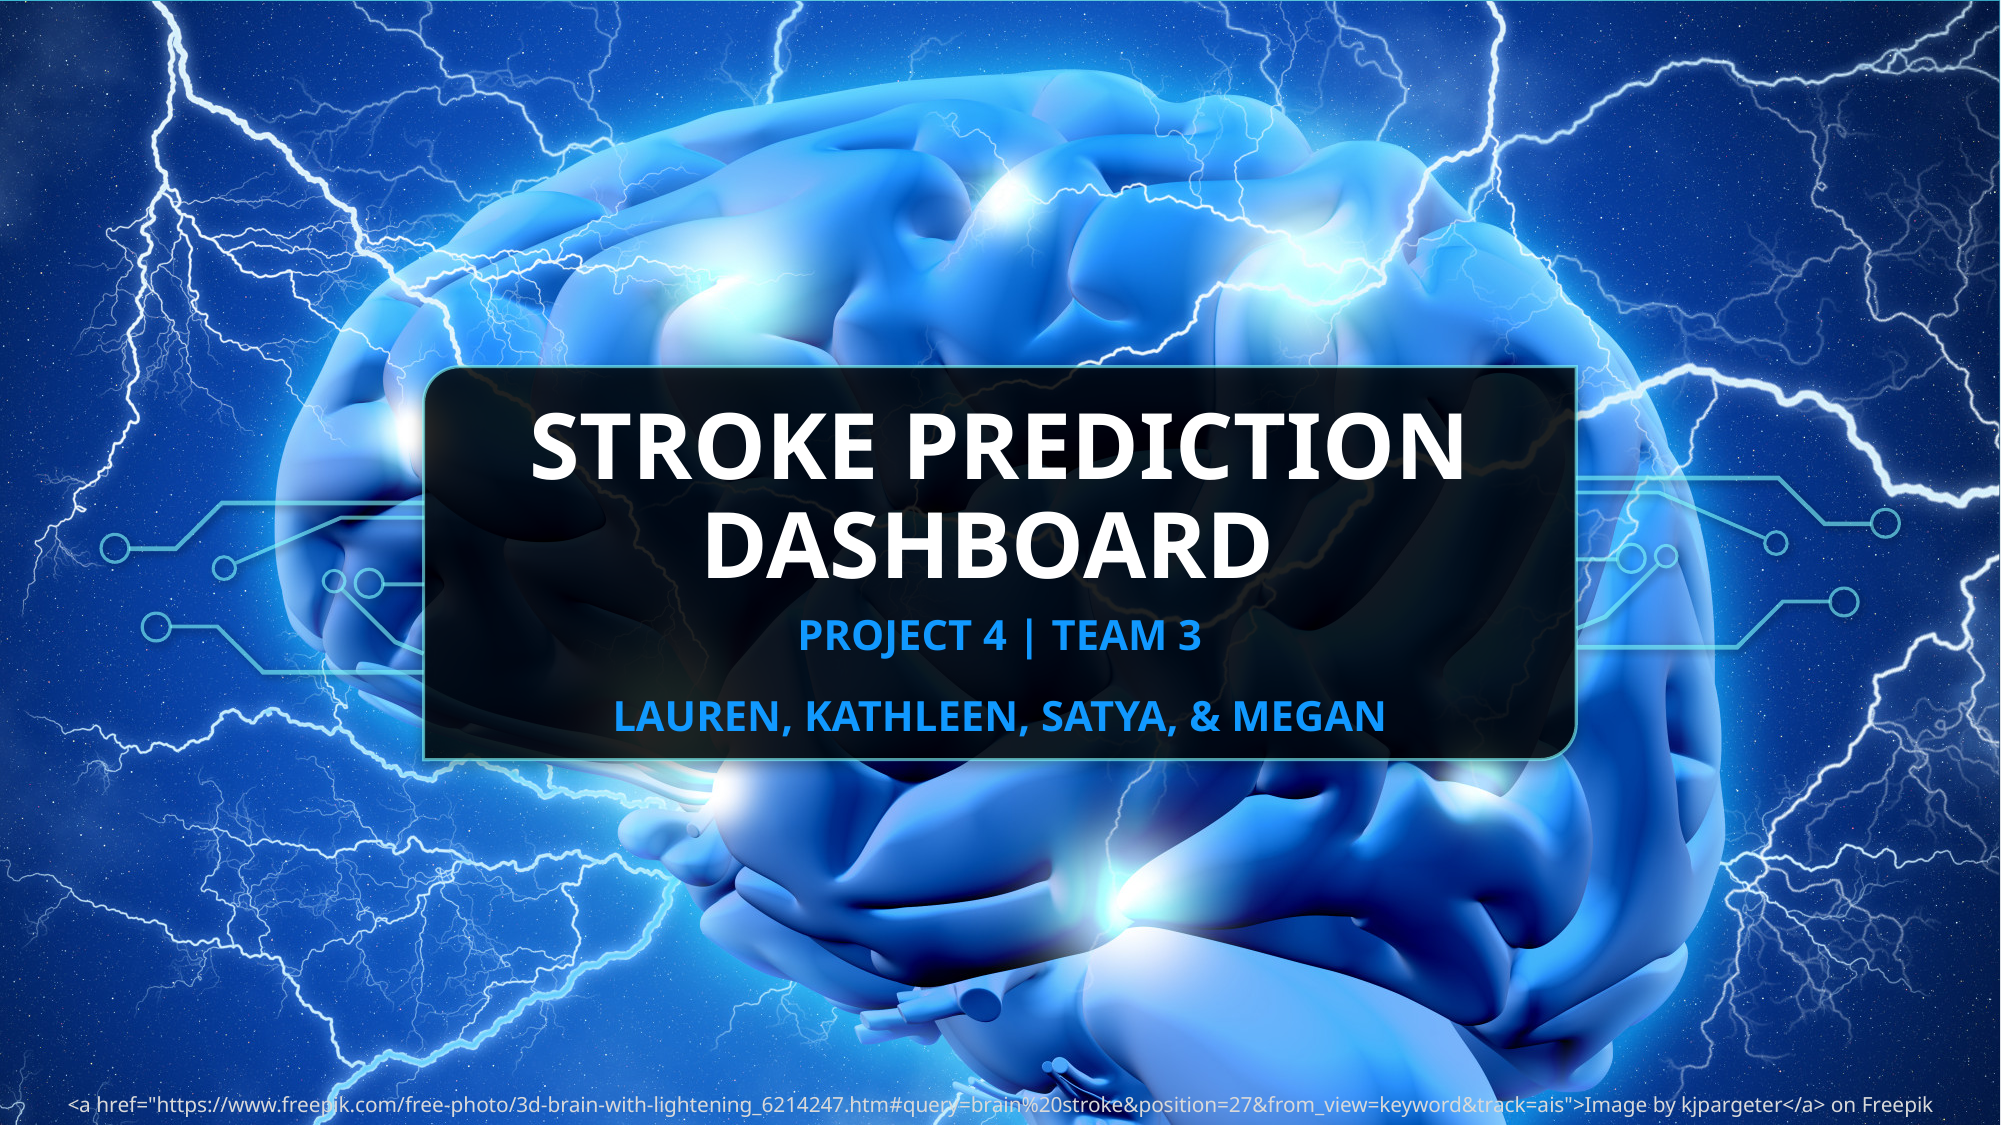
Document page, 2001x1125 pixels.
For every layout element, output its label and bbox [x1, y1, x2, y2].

text_box [99, 366, 1902, 760]
picture [0, 0, 2000, 1125]
